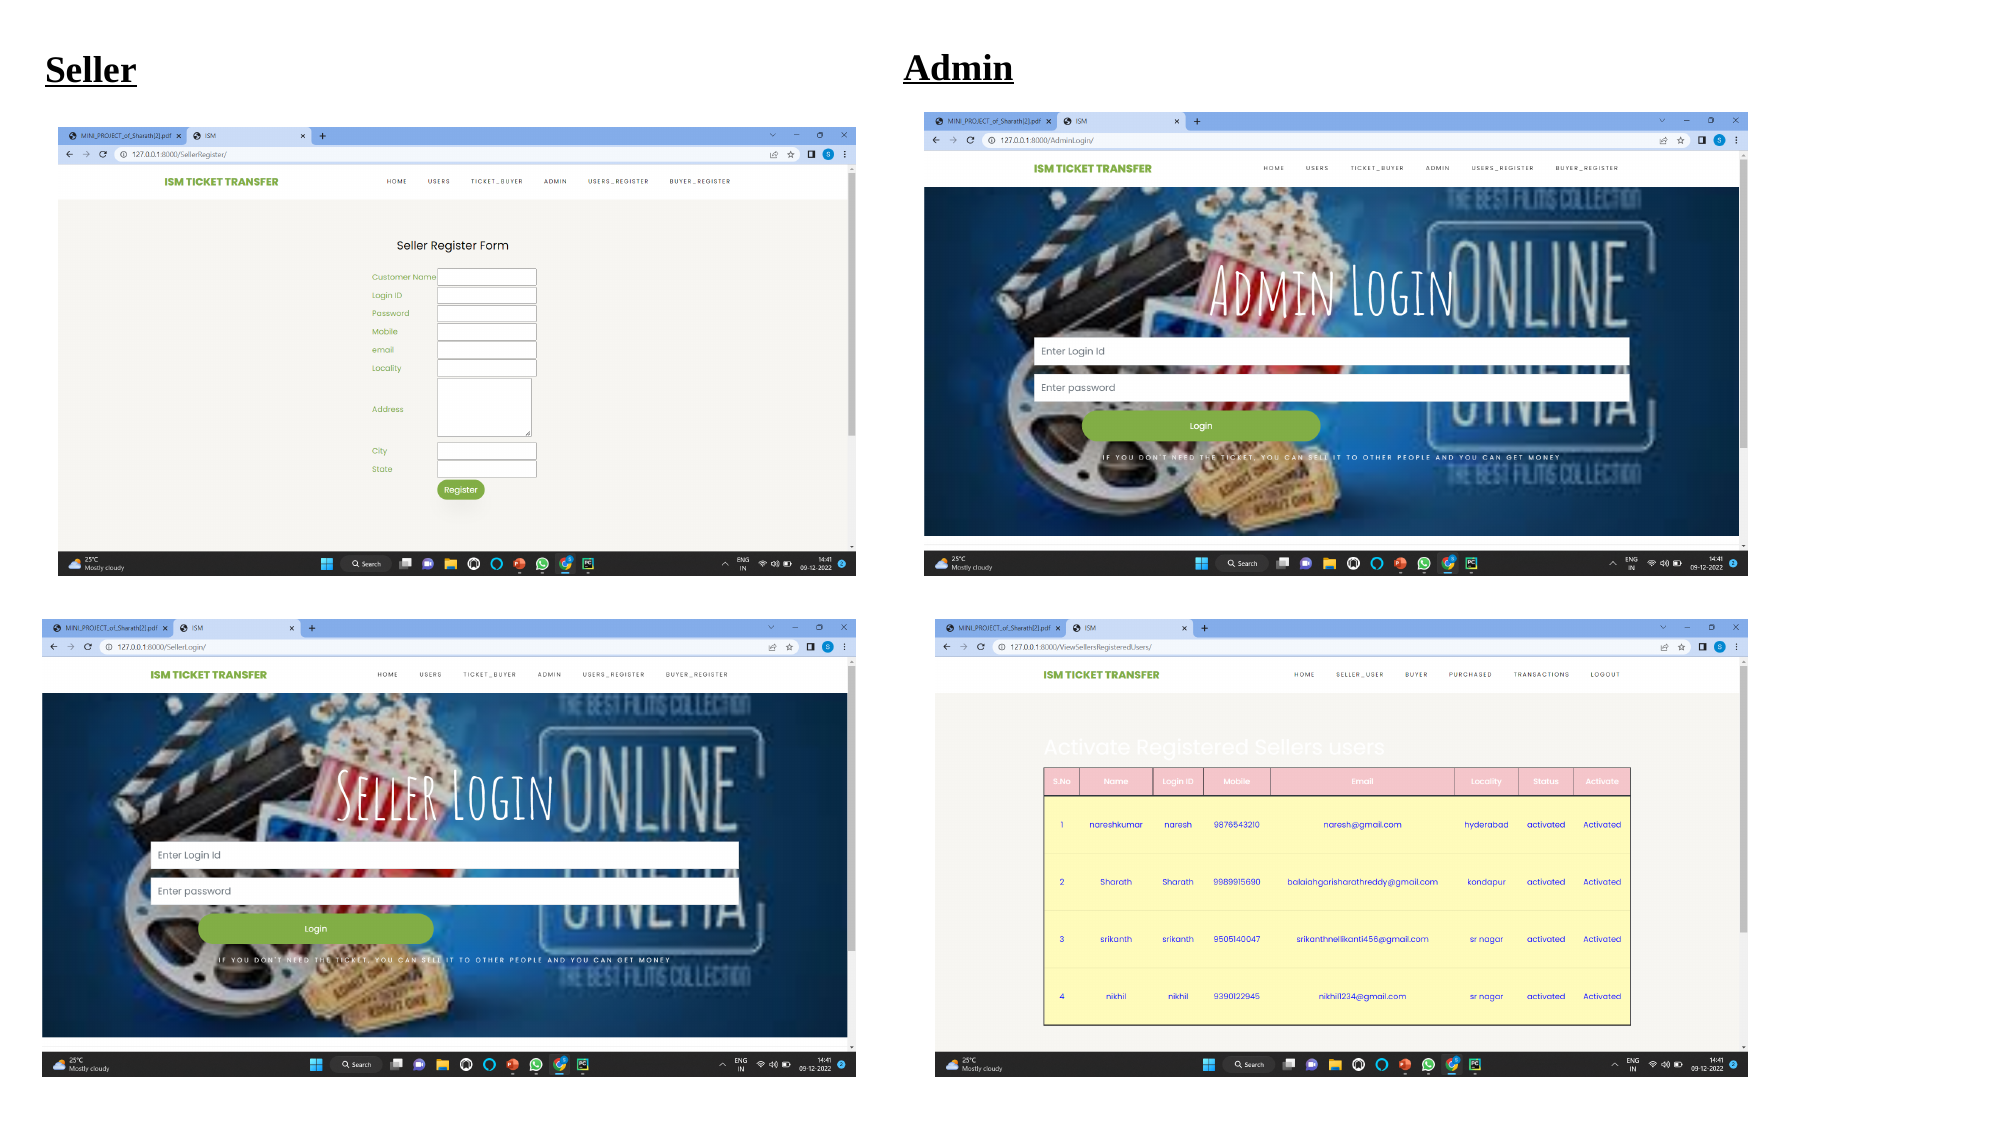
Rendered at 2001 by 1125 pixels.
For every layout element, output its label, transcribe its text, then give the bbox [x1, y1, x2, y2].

picture [42, 619, 856, 1077]
picture [924, 112, 1748, 576]
picture [58, 127, 856, 576]
text_box Admin [888, 12, 1889, 95]
picture [935, 619, 1748, 1077]
text_box Seller [30, 15, 1031, 98]
